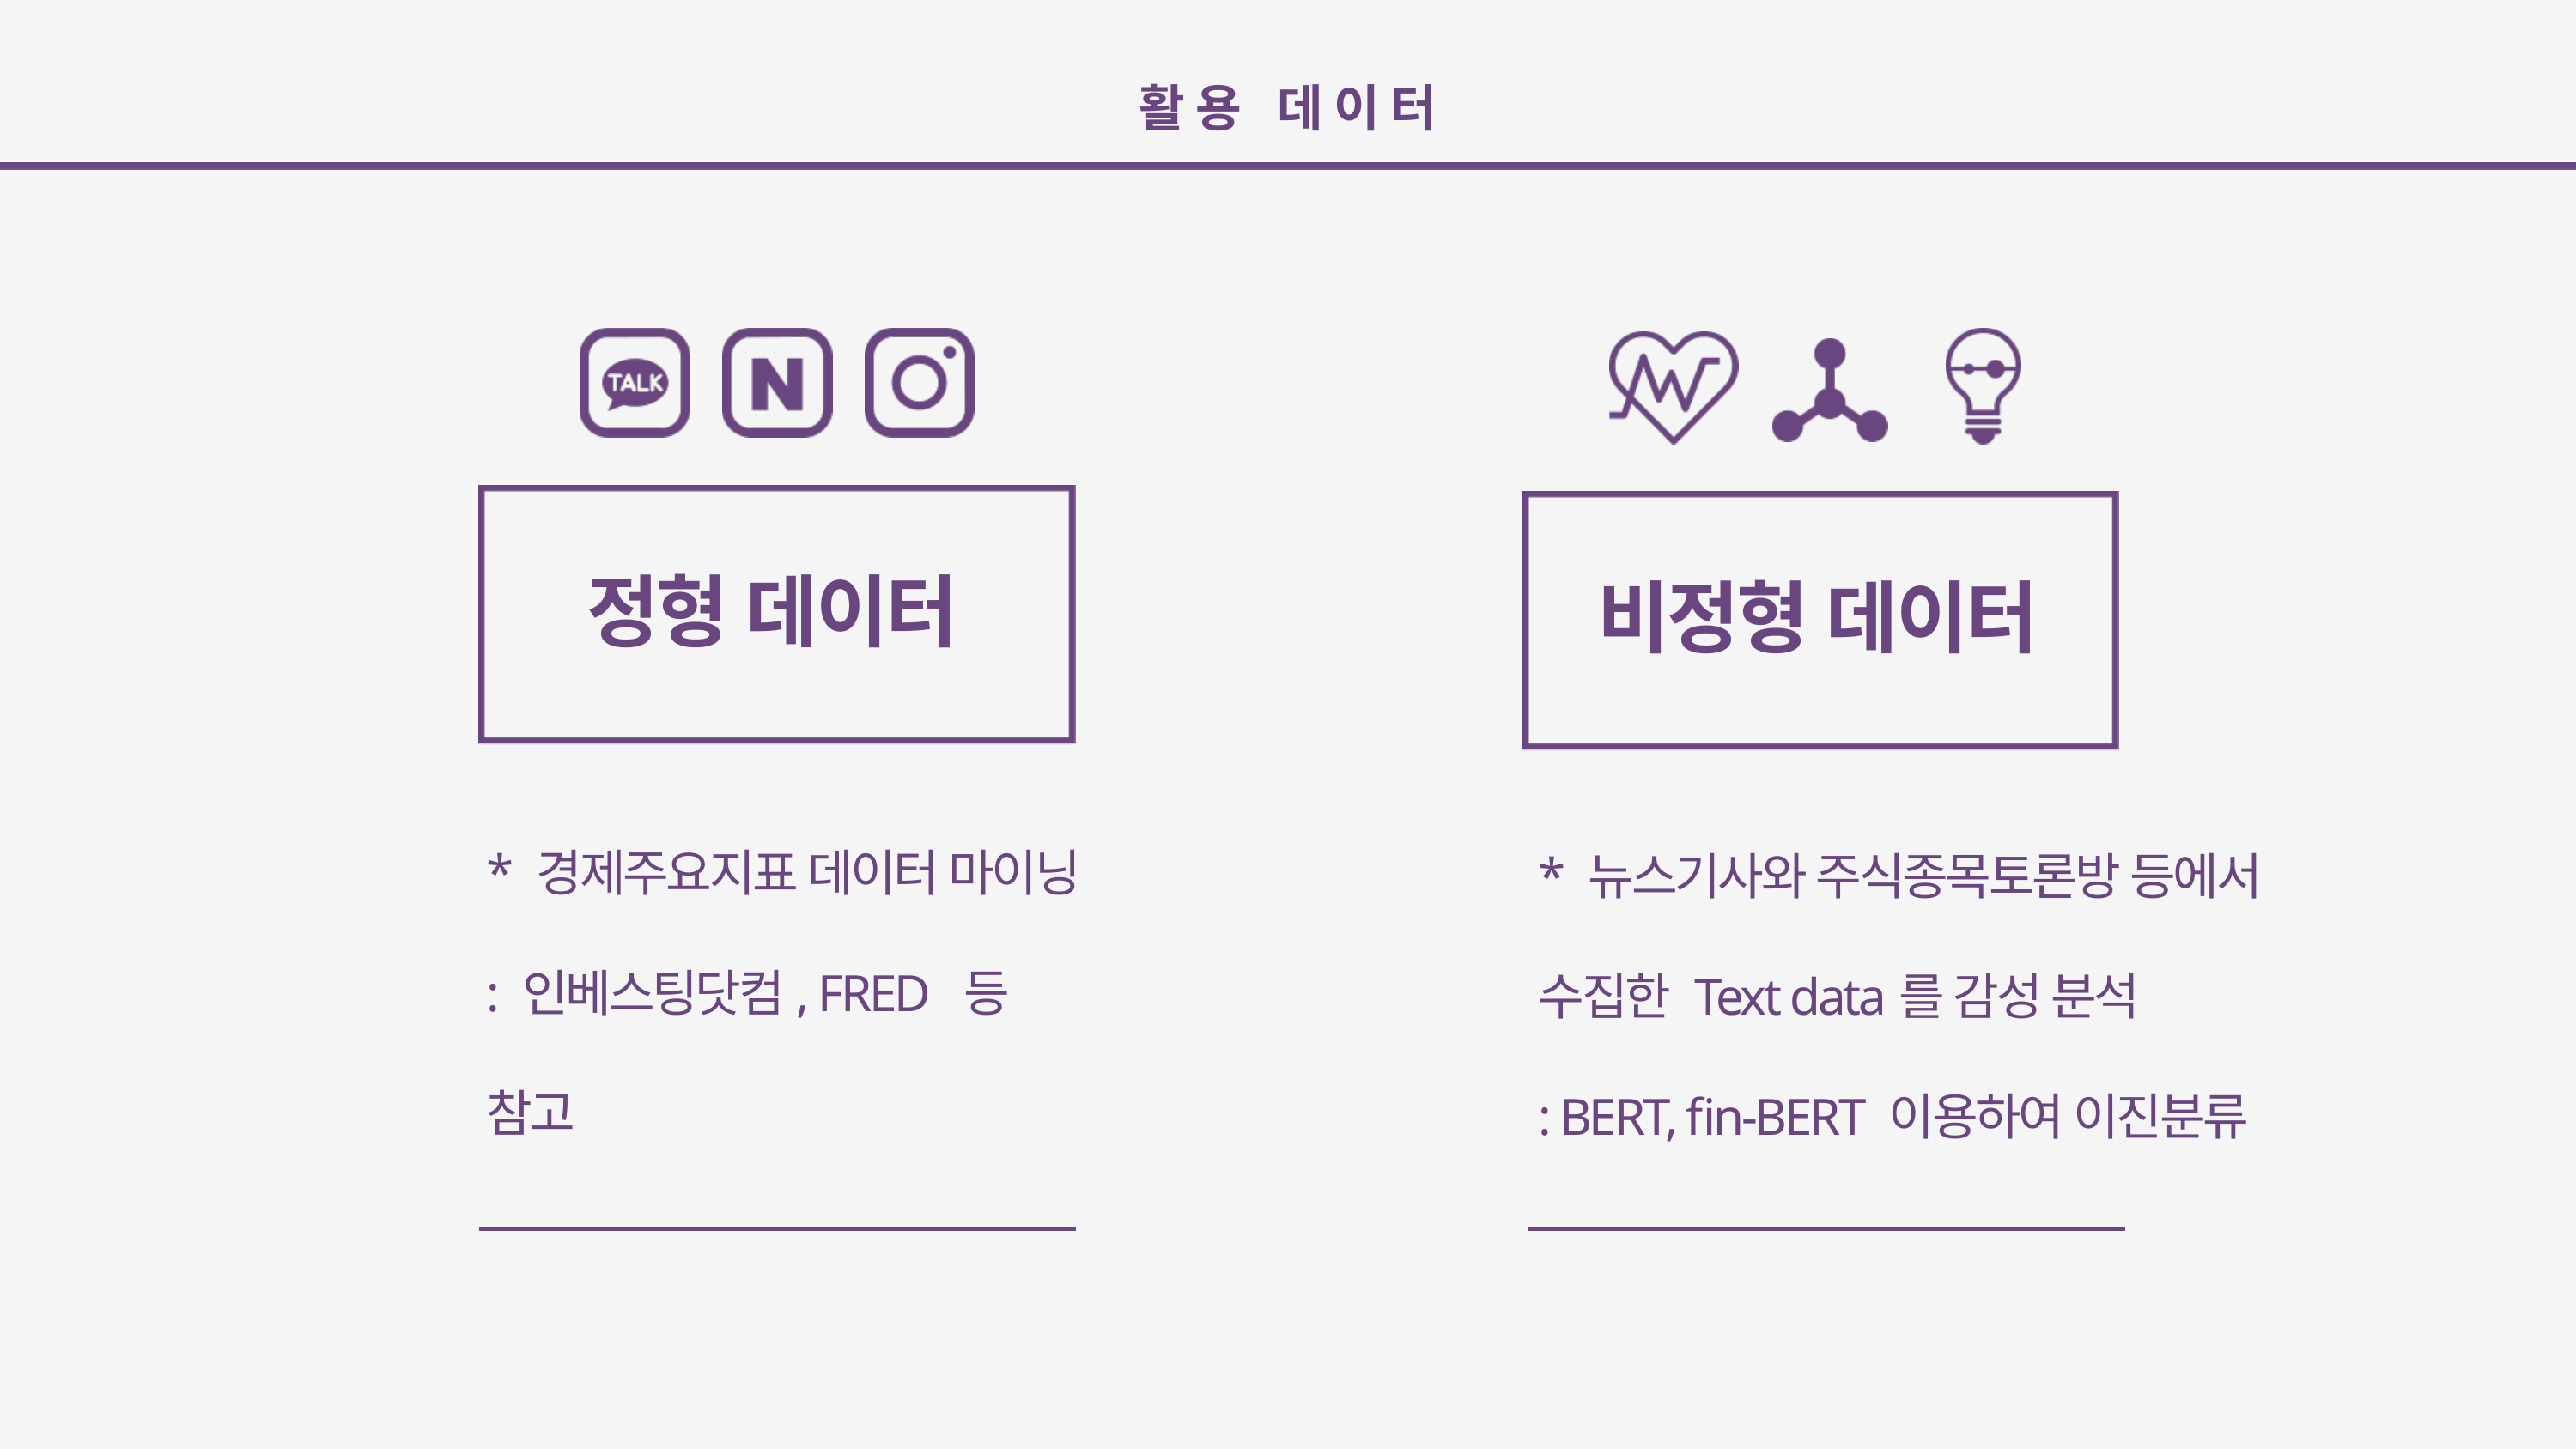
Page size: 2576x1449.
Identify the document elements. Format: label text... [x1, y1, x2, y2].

text_box * 경제주요지표 데이터 마이닝 : 인베스팅닷컴, FRED 등 참고 [473, 775, 1095, 1149]
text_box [1522, 491, 2120, 751]
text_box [722, 328, 833, 439]
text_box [478, 485, 1076, 745]
text_box * 뉴스기사와 주식종목토론방 등에서 수집한 Text data를 감성 분석 : BERT, fin-BERT 이용하여 이진분류 [1525, 778, 2330, 1392]
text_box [865, 328, 975, 439]
text_box 활용 데이터 [842, 39, 1733, 143]
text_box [1772, 338, 1889, 442]
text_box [0, 162, 2576, 170]
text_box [1608, 331, 1739, 445]
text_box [1946, 328, 2021, 445]
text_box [580, 328, 690, 439]
